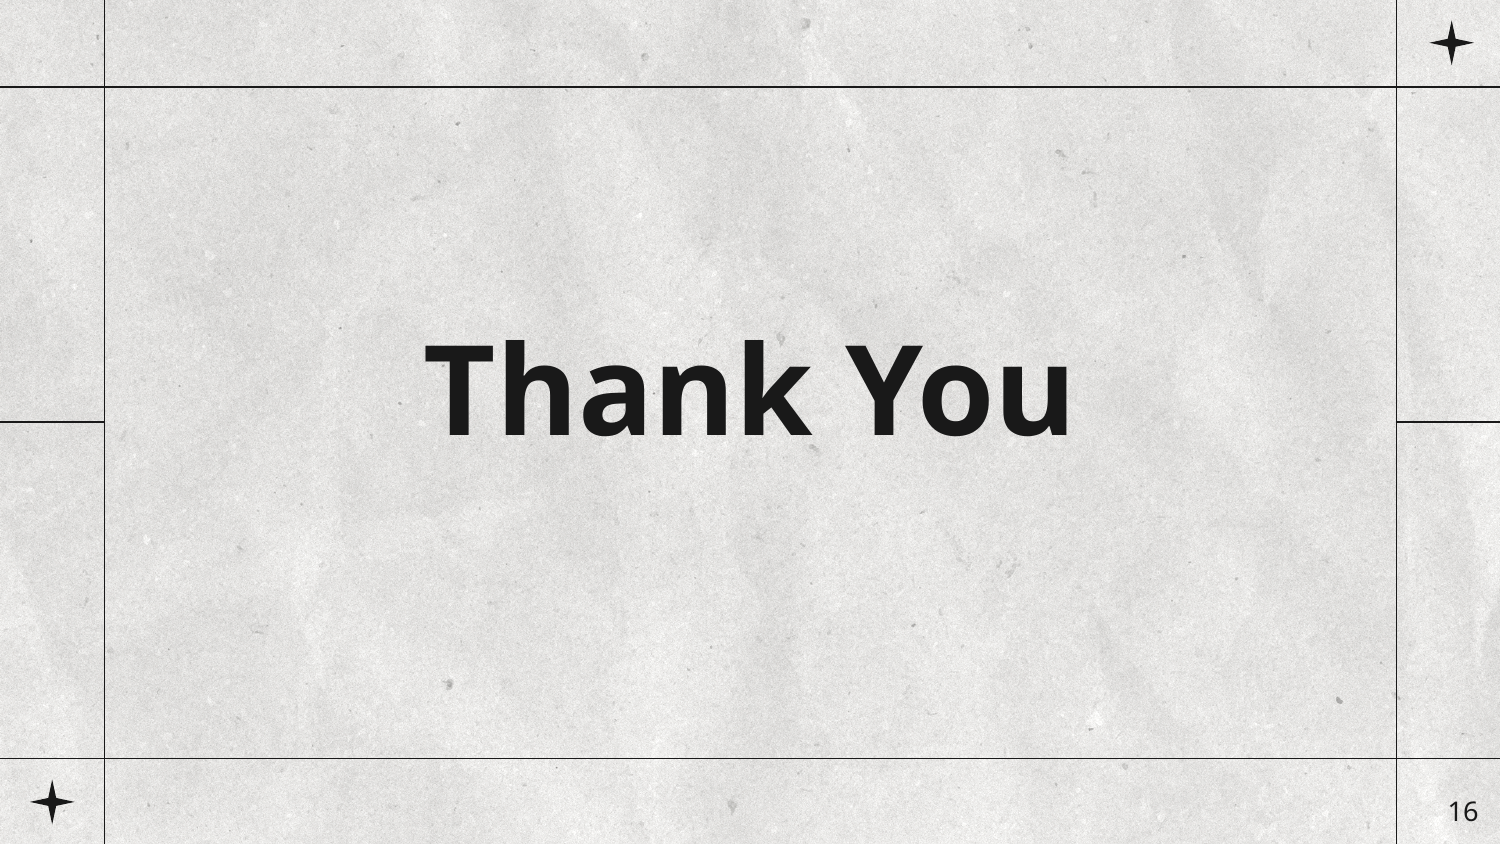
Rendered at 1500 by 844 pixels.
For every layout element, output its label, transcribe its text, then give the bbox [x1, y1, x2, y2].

picture [0, 88, 104, 421]
picture [0, 0, 104, 86]
picture [105, 759, 1396, 844]
picture [1397, 423, 1500, 758]
picture [1397, 88, 1500, 421]
picture [1397, 0, 1500, 86]
slide_number ‹#› [1403, 779, 1494, 844]
picture [0, 759, 104, 844]
picture [105, 88, 1396, 758]
picture [1397, 759, 1500, 844]
title Thank You [176, 243, 1326, 476]
picture [0, 423, 104, 758]
picture [105, 0, 1396, 86]
